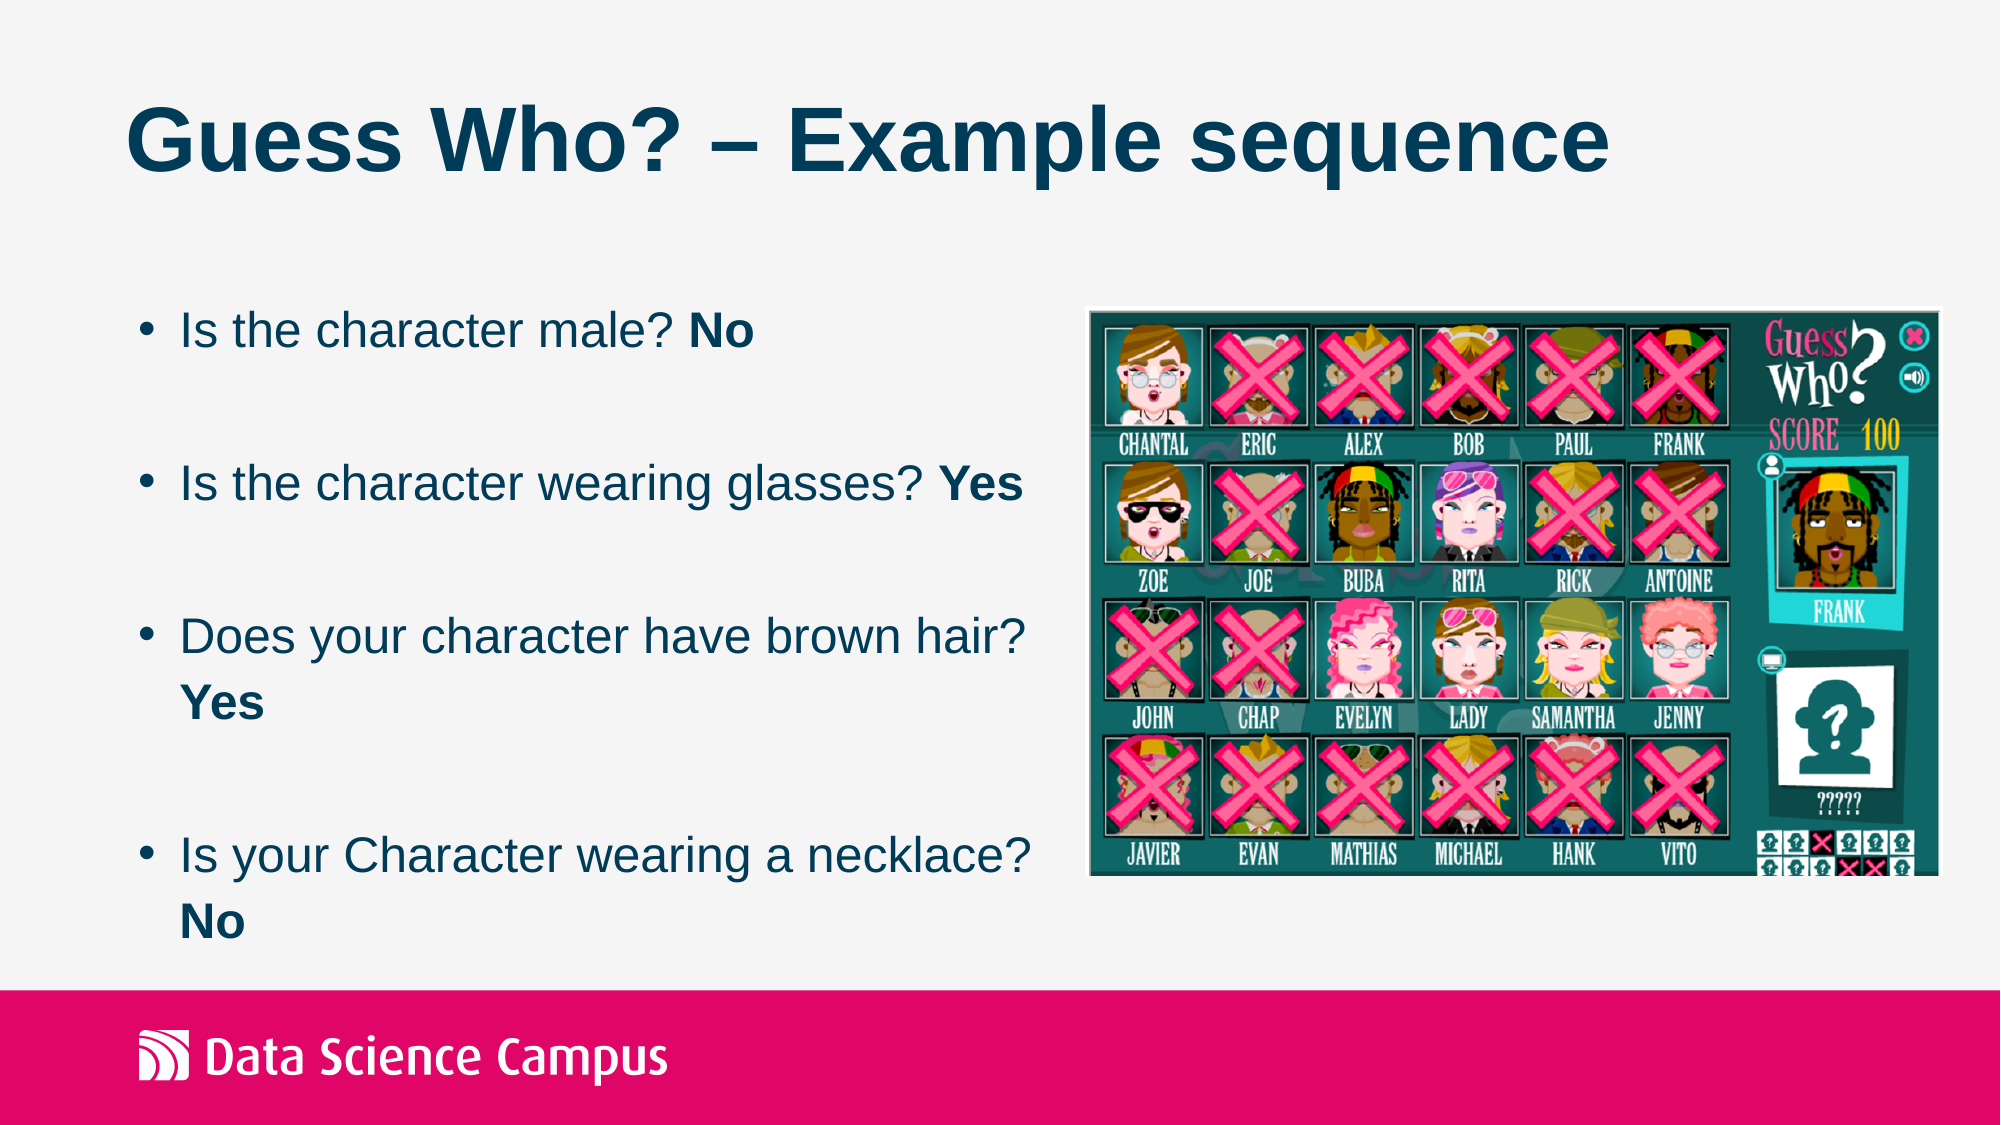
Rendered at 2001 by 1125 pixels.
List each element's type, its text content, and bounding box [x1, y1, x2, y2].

title Guess Who? – Example sequence [109, 84, 1657, 303]
picture [139, 1030, 667, 1086]
list Is the character male? No Is the character wearing glasses? Yes Does your character have brown hair? Yes Is your Character wearing a necklace? No [138, 303, 1058, 961]
picture [1085, 306, 1943, 876]
